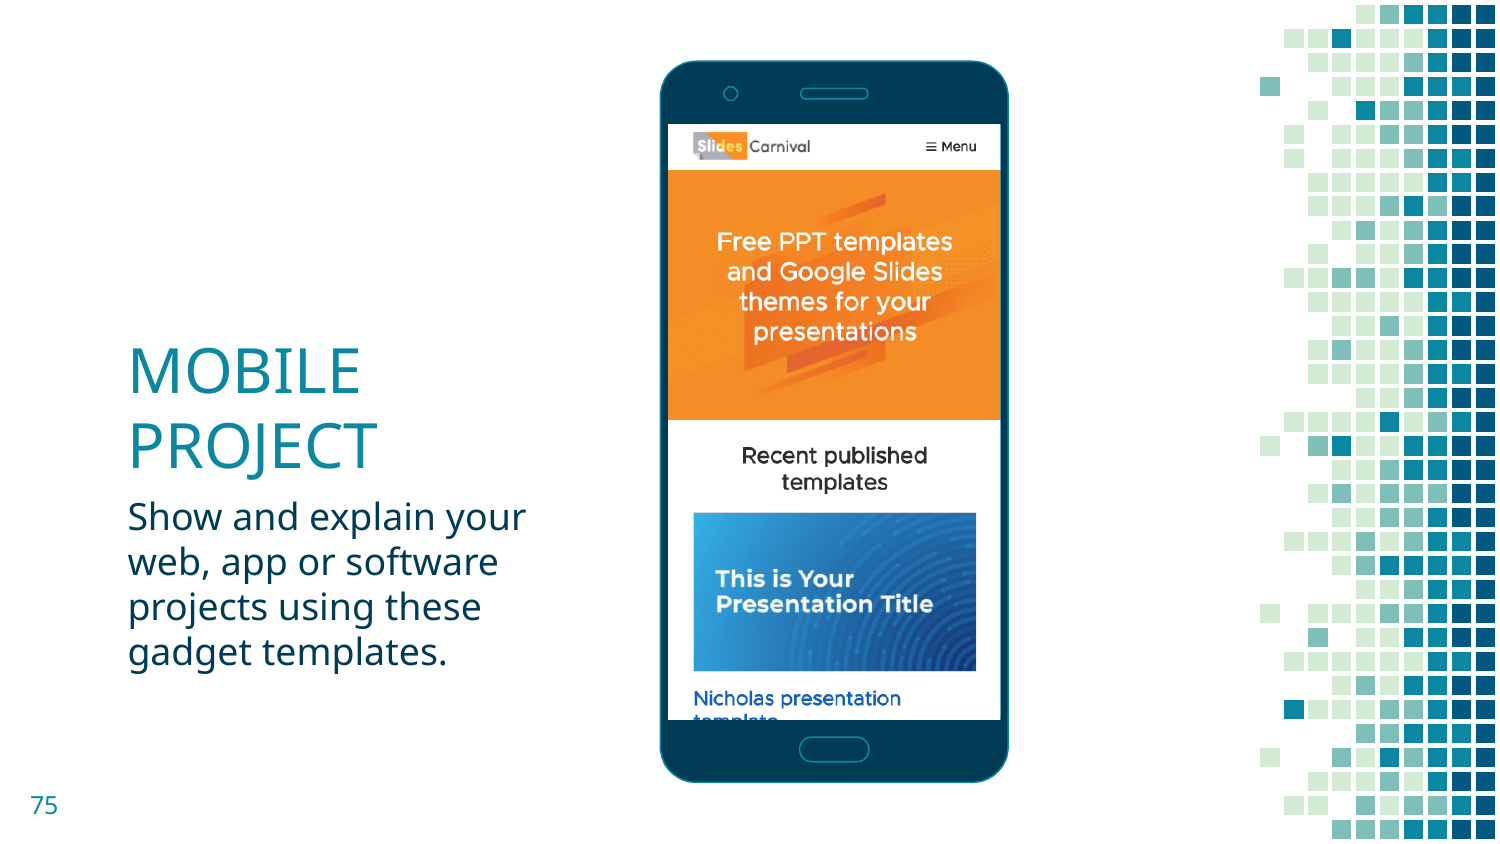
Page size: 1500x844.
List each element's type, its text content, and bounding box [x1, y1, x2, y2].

list MOBILE PROJECT Show and explain your web, app or software projects using these gadget templates. [112, 137, 564, 689]
picture [669, 125, 1000, 719]
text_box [660, 60, 1009, 783]
slide_number 75 [15, 774, 105, 839]
